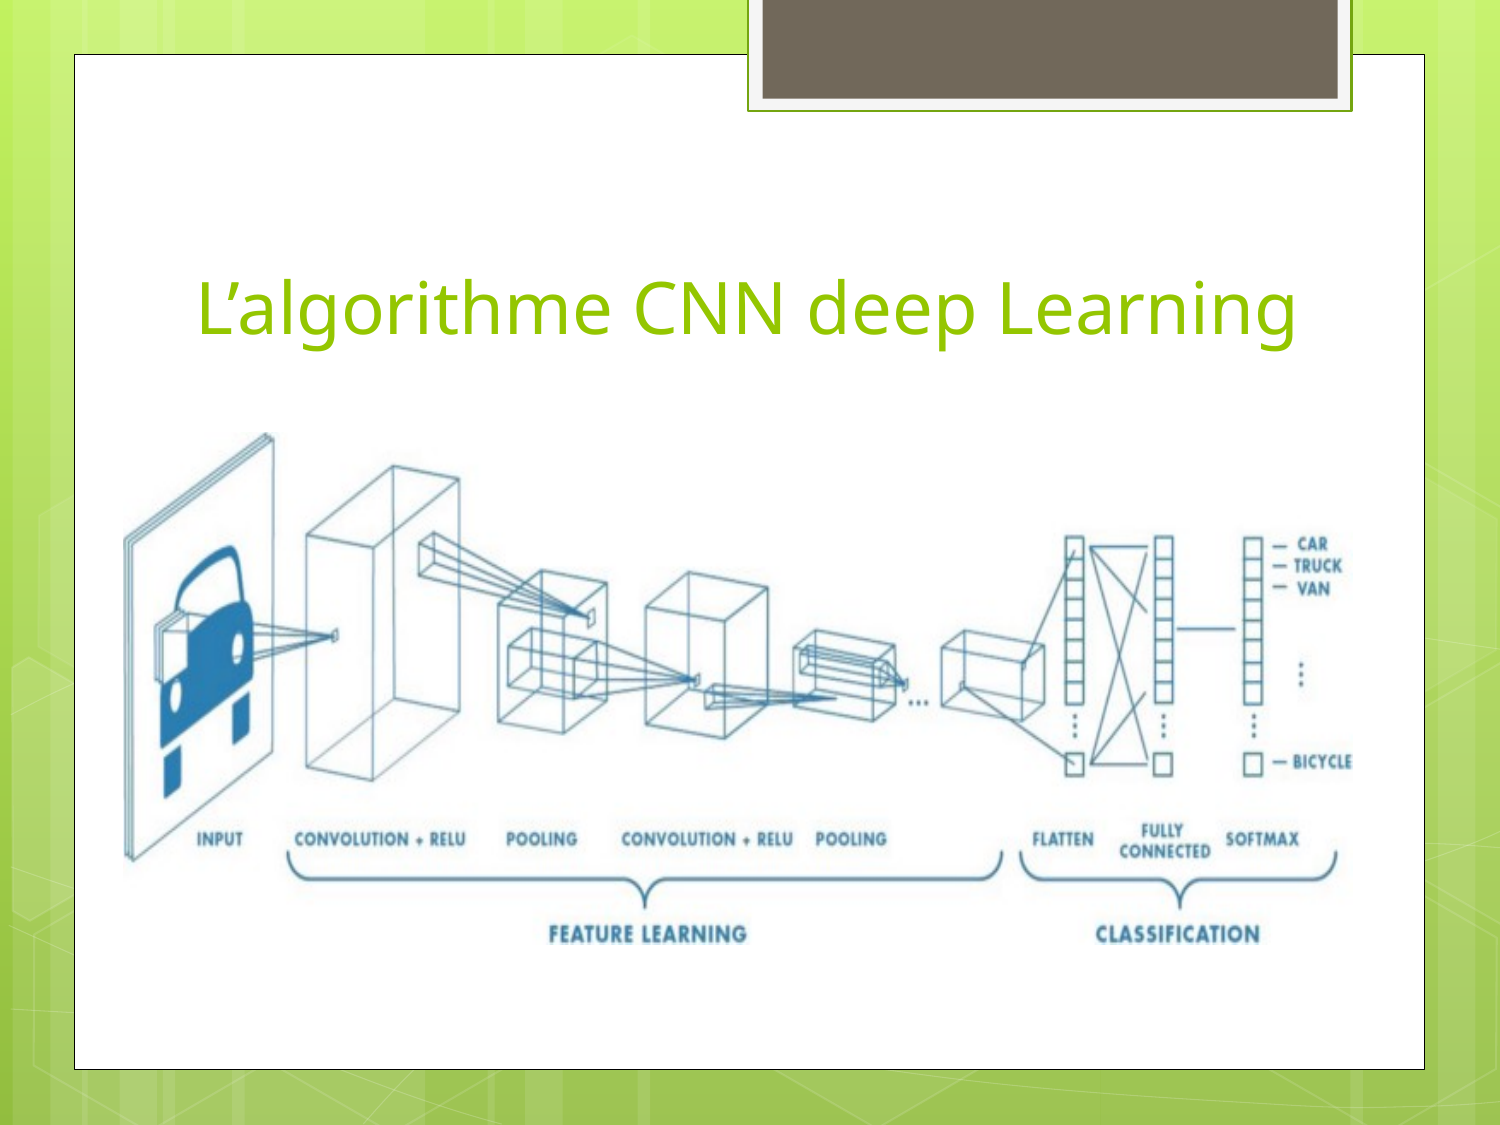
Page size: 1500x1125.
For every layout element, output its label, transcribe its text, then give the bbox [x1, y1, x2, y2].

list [123, 432, 1354, 945]
title L’algorithme CNN deep Learning [171, 168, 1324, 357]
